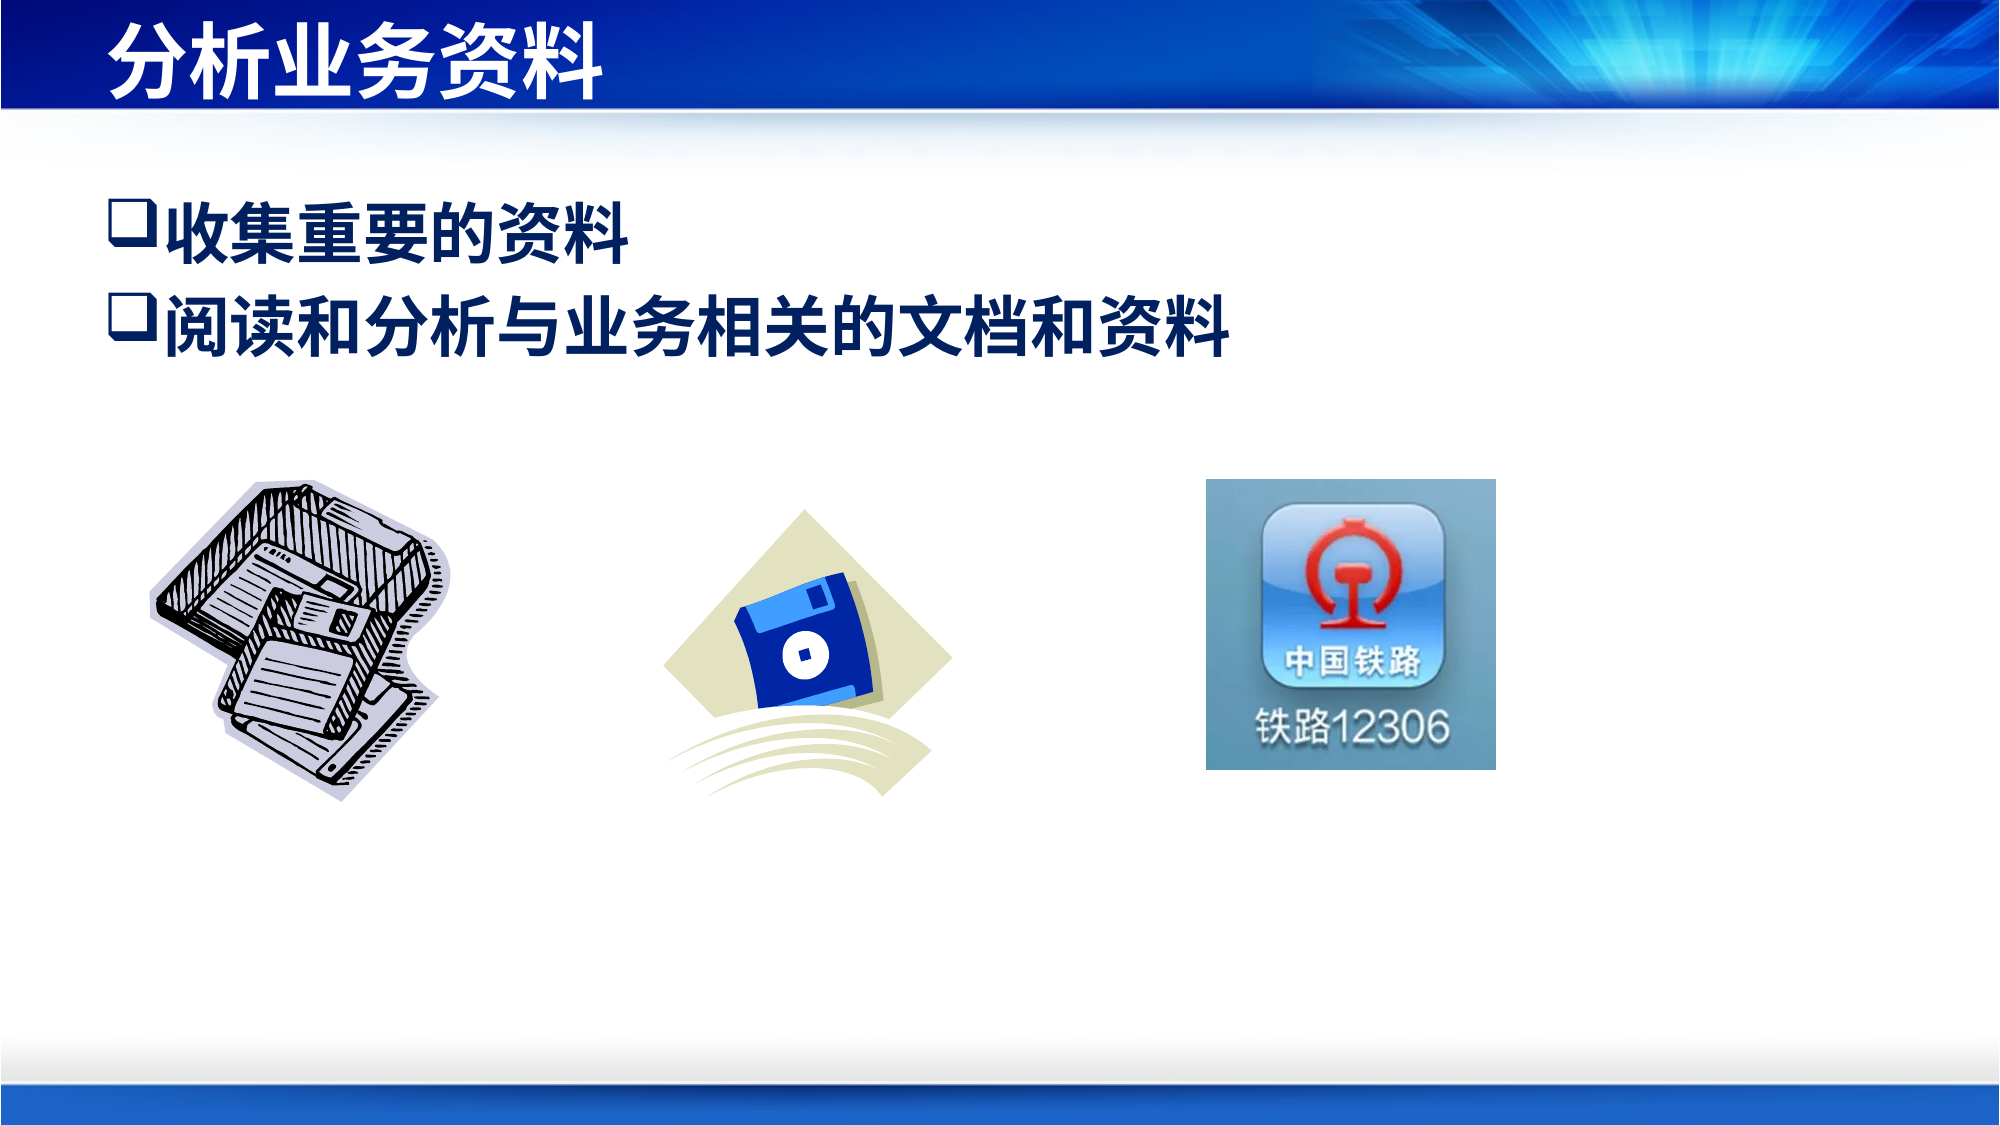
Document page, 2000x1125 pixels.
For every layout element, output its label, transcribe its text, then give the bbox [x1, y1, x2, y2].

title 分析业务资料 [90, 1, 1880, 118]
picture [1, 0, 1999, 1125]
list 收集重要的资料 阅读和分析与业务相关的文档和资料 [88, 184, 1880, 1012]
